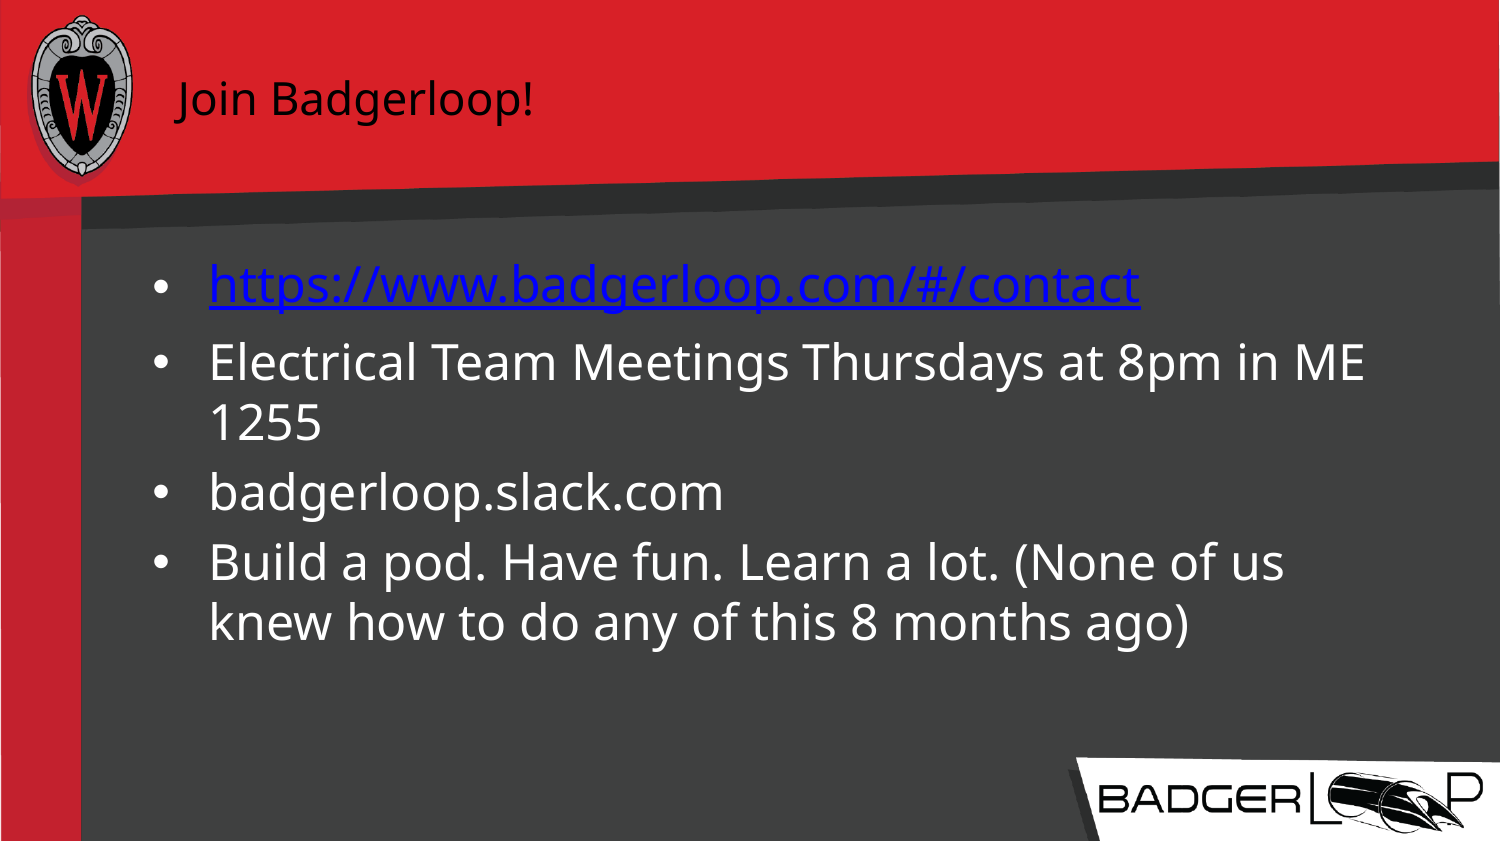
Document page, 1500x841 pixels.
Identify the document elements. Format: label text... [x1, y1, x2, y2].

title Join Badgerloop! [162, 72, 1375, 123]
picture [0, 0, 1500, 841]
list https://www.badgerloop.com/#/contact Electrical Team Meetings Thursdays at 8pm in ME 1255 badgerloop.slack.com Build a pod. Have fun. Learn a lot. (None of us knew how to do any of this 8 months ago) [137, 245, 1425, 745]
